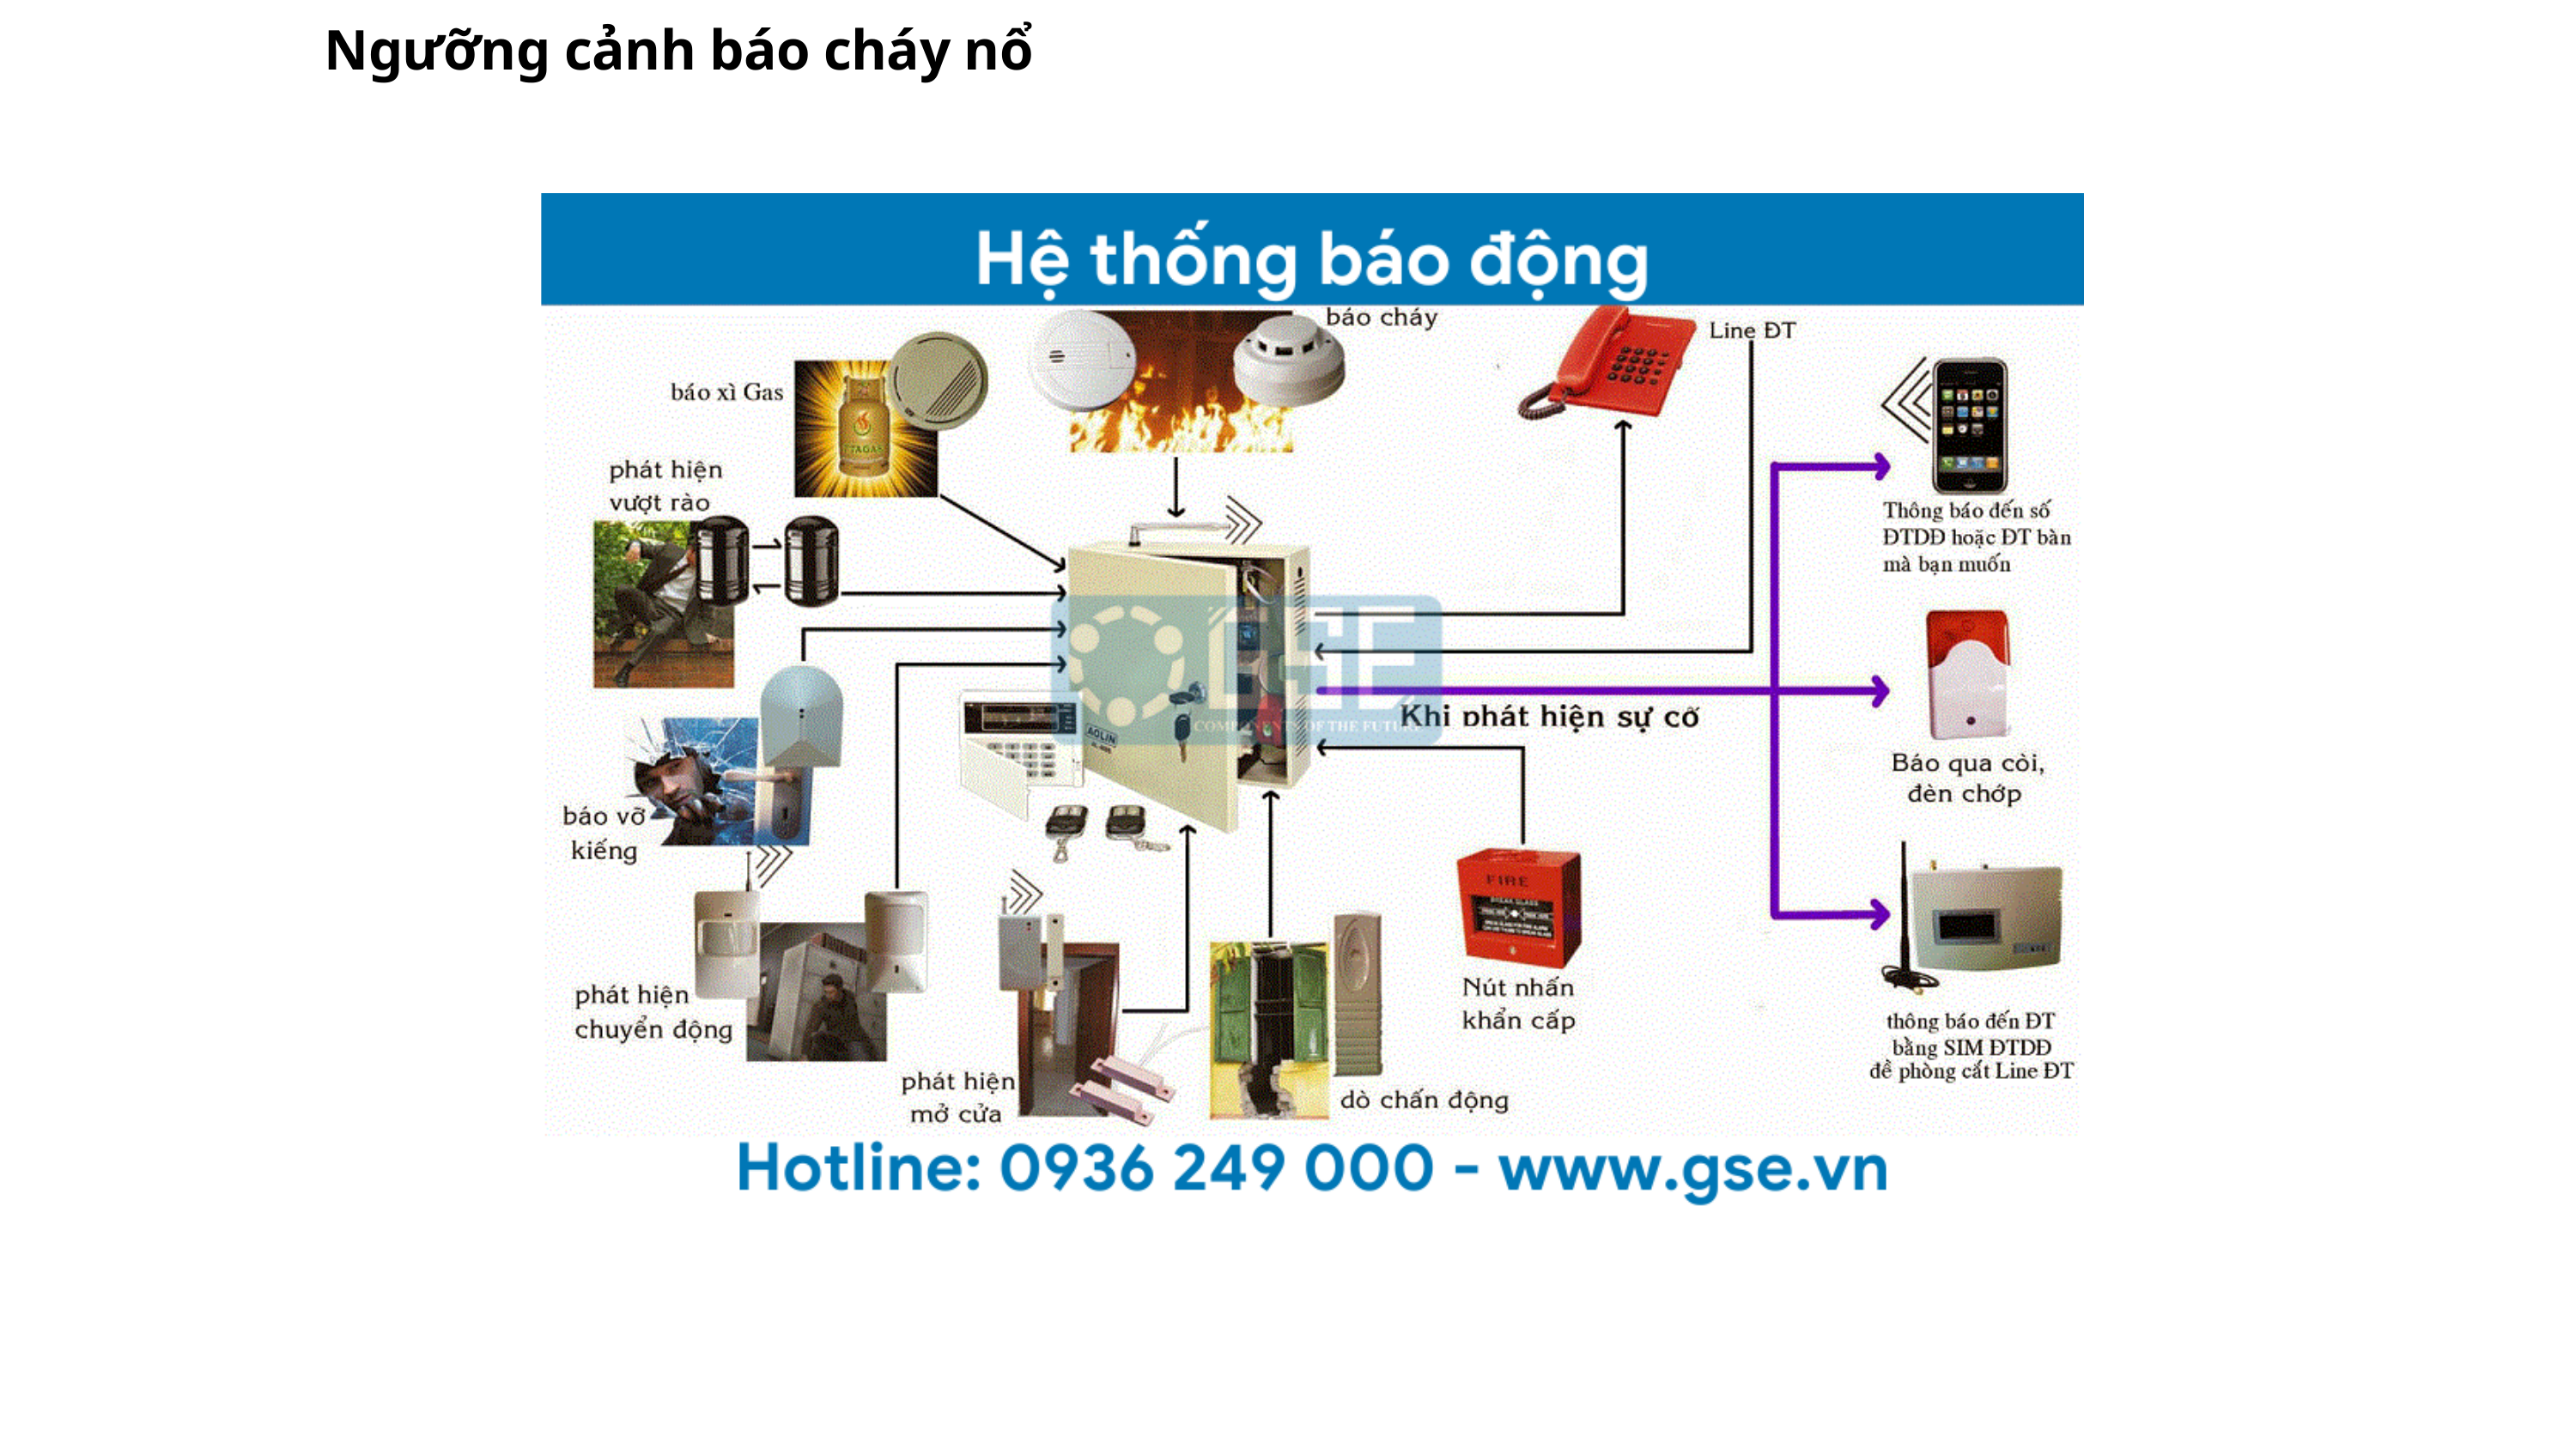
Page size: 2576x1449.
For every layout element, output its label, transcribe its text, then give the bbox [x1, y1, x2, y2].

text_box [541, 193, 2084, 1209]
text_box Ngưỡng cảnh báo cháy nổ [0, 26, 1373, 82]
